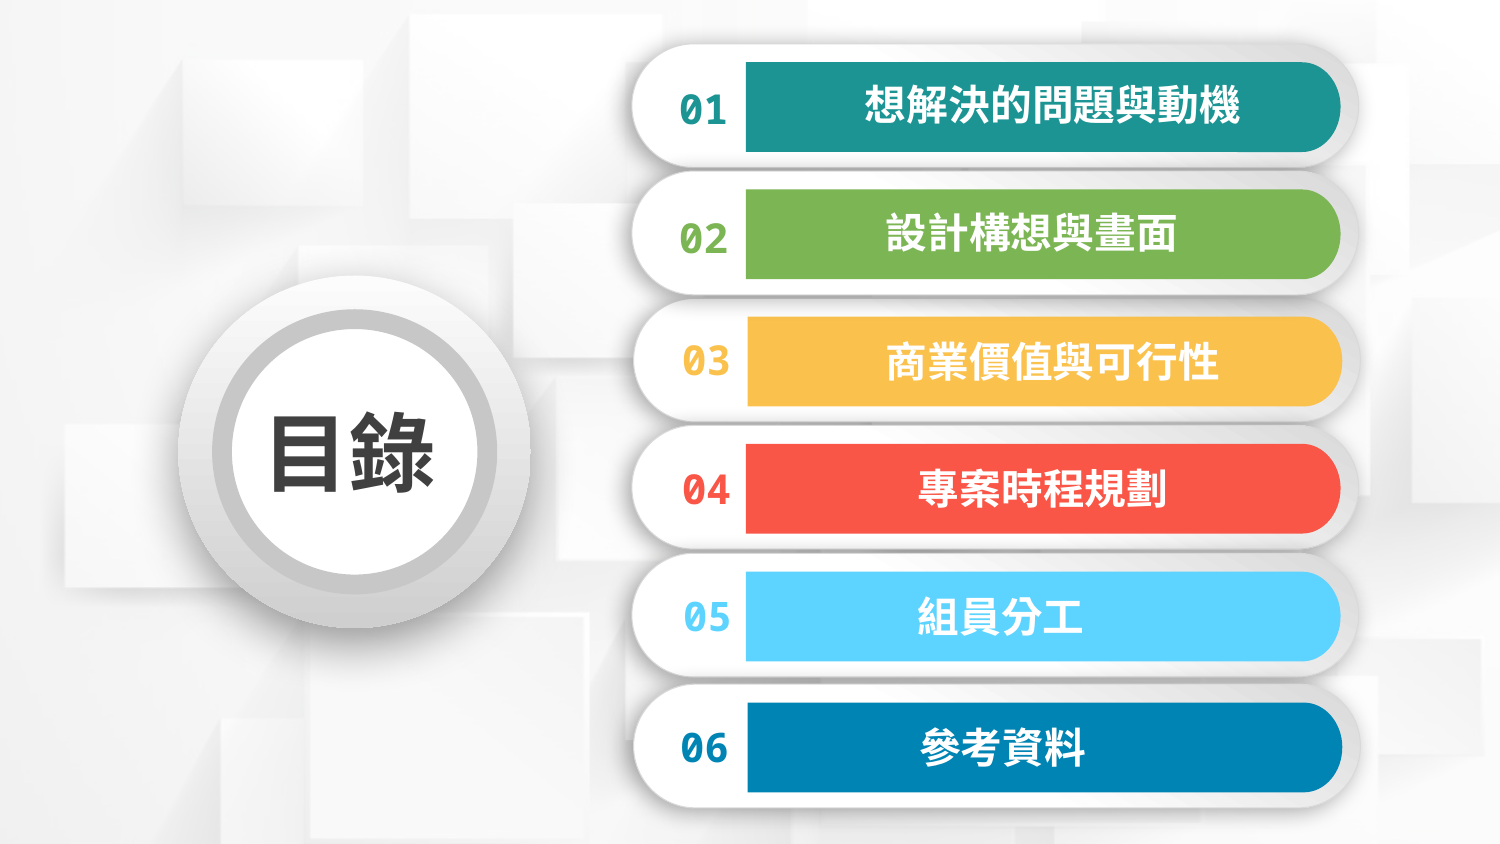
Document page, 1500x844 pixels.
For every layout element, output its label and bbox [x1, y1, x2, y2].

text_box [631, 425, 1359, 550]
text_box [631, 553, 1359, 678]
text_box [633, 301, 1361, 423]
text_box [178, 275, 531, 629]
text_box [633, 683, 1361, 809]
text_box [631, 170, 1359, 296]
text_box [631, 43, 1359, 168]
